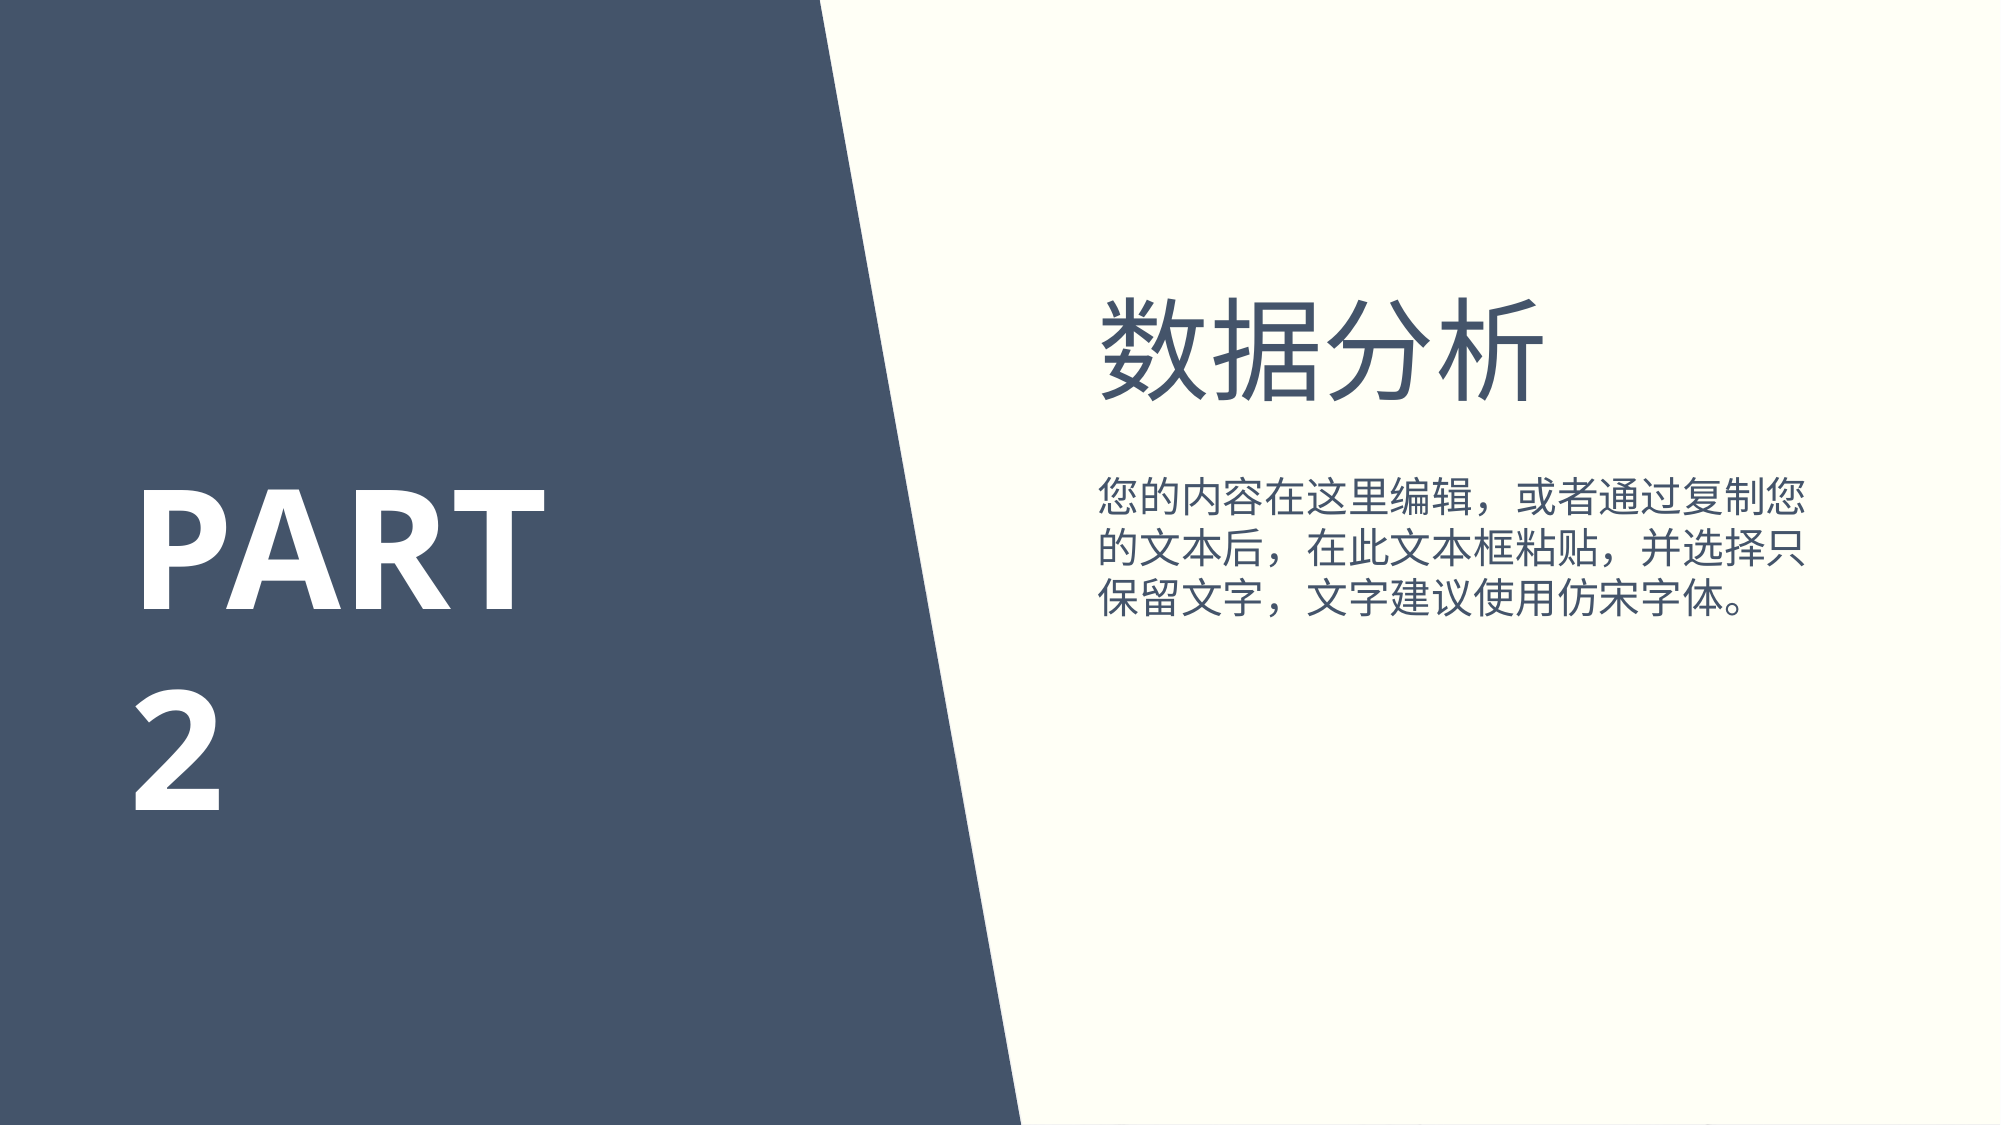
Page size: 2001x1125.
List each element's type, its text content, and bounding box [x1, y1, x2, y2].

text_box 数据分析 [1083, 272, 1862, 423]
text_box PART 2 [114, 436, 683, 851]
text_box 您的内容在这里编辑，或者通过复制您的文本后，在此文本框粘贴，并选择只保留文字，文字建议使用仿宋字体。 [1083, 463, 1827, 629]
text_box [0, 0, 1021, 1125]
text_box [819, 0, 2000, 1125]
